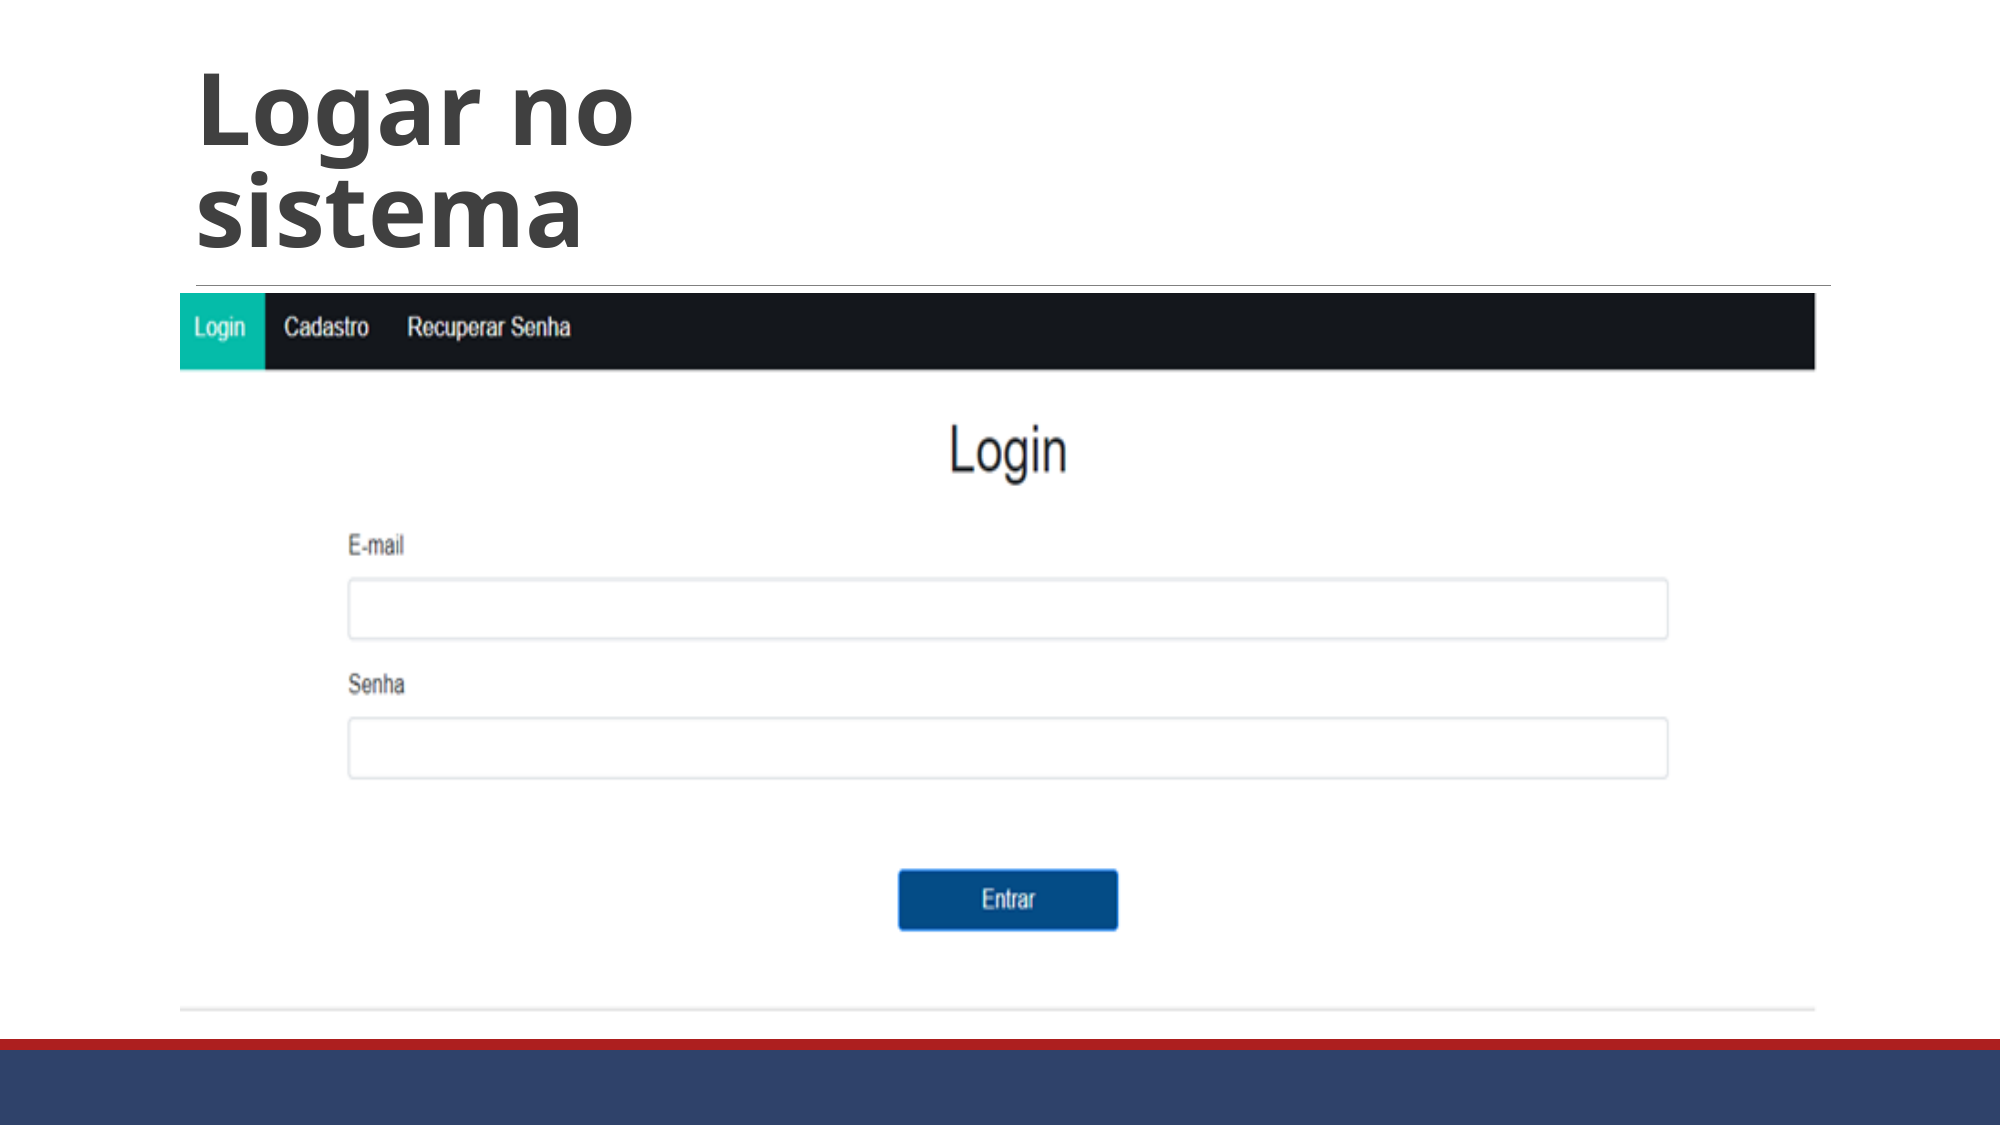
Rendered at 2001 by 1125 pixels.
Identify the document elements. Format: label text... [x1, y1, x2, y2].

picture [179, 292, 1836, 1020]
title Logar no sistema [180, 124, 918, 292]
